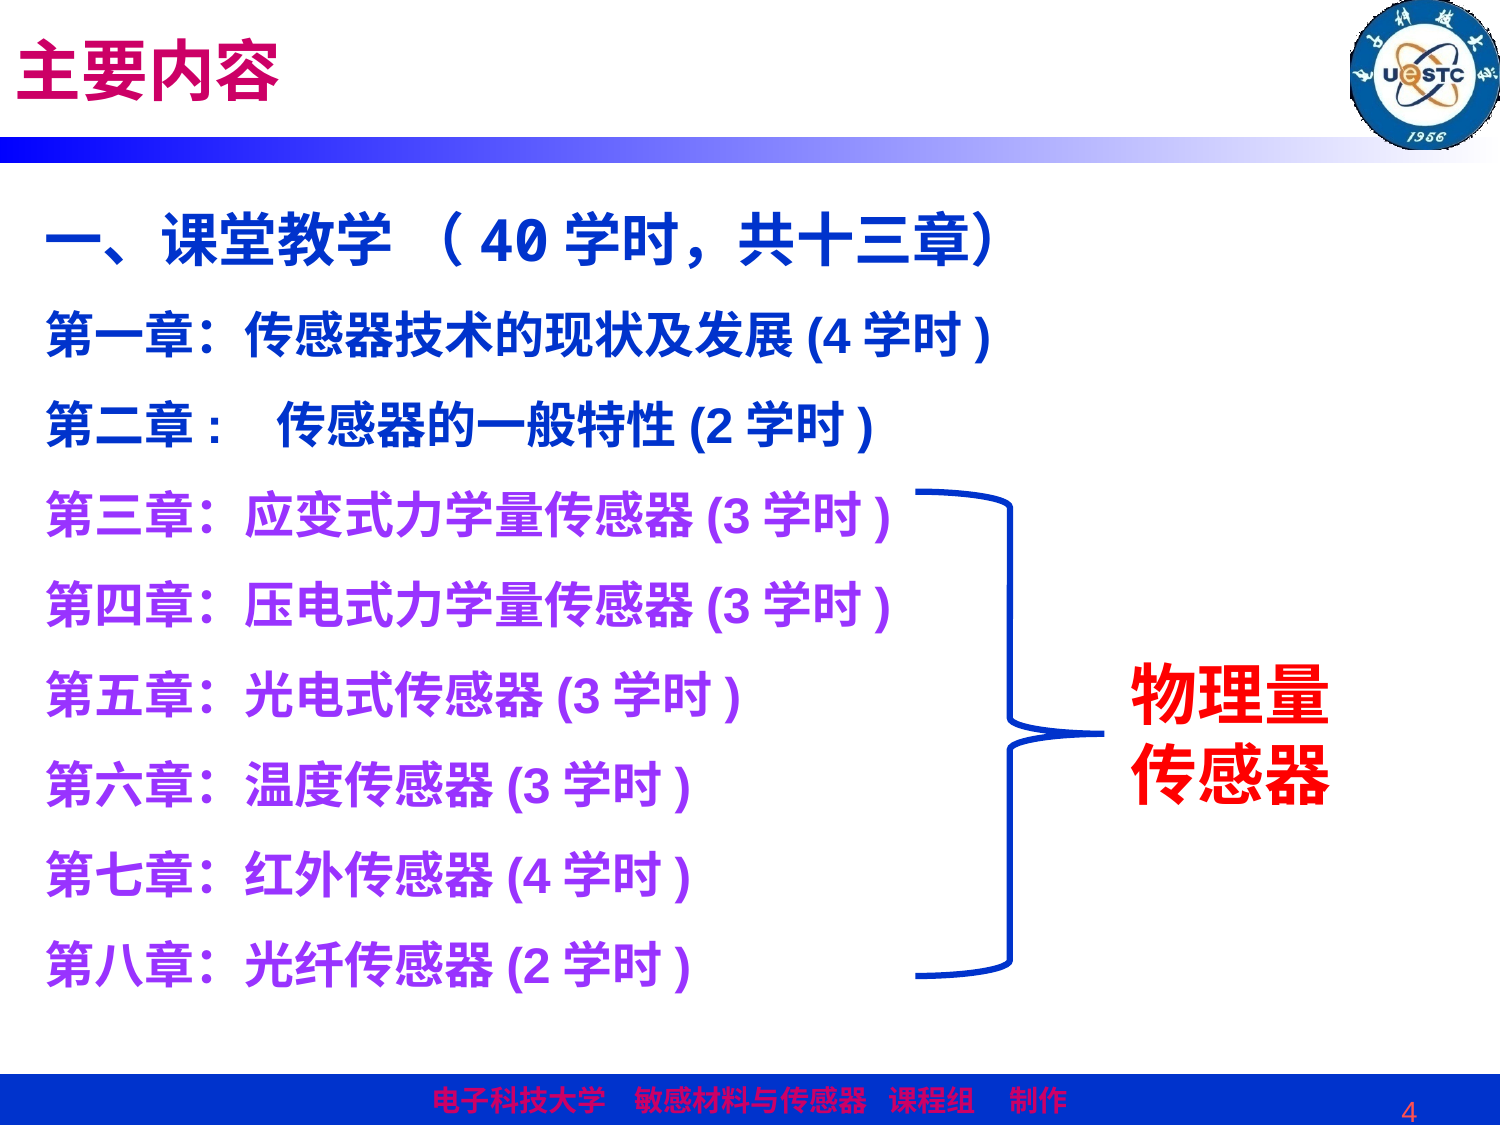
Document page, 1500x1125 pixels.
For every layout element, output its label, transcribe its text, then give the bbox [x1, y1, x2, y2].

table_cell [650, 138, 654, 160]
text_box 主要内容 [0, 0, 1401, 138]
picture [1350, 0, 1500, 150]
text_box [914, 138, 919, 160]
text_box [915, 491, 1105, 977]
text_box 物理量传感器 [1116, 645, 1365, 820]
text_box 一、课堂教学 （40学时，共十三章） 第一章：传感器技术的现状及发展(4学时) 第二章: 传感器的一般特性(2学时) 第三章：应变式力学量传感器(3学时) 第四章：压电式力学量传感器(3学时) 第五章：光电式传感器(3学时) 第六章：温度传感器(3学时) 第七章：红外传感器(4学时) 第八章：光纤传感器(2学时) [29, 160, 1129, 1079]
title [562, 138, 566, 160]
table_cell [738, 138, 743, 160]
text_box 石墨烯 [826, 138, 831, 160]
slide_number 4 [1056, 1085, 1433, 1125]
